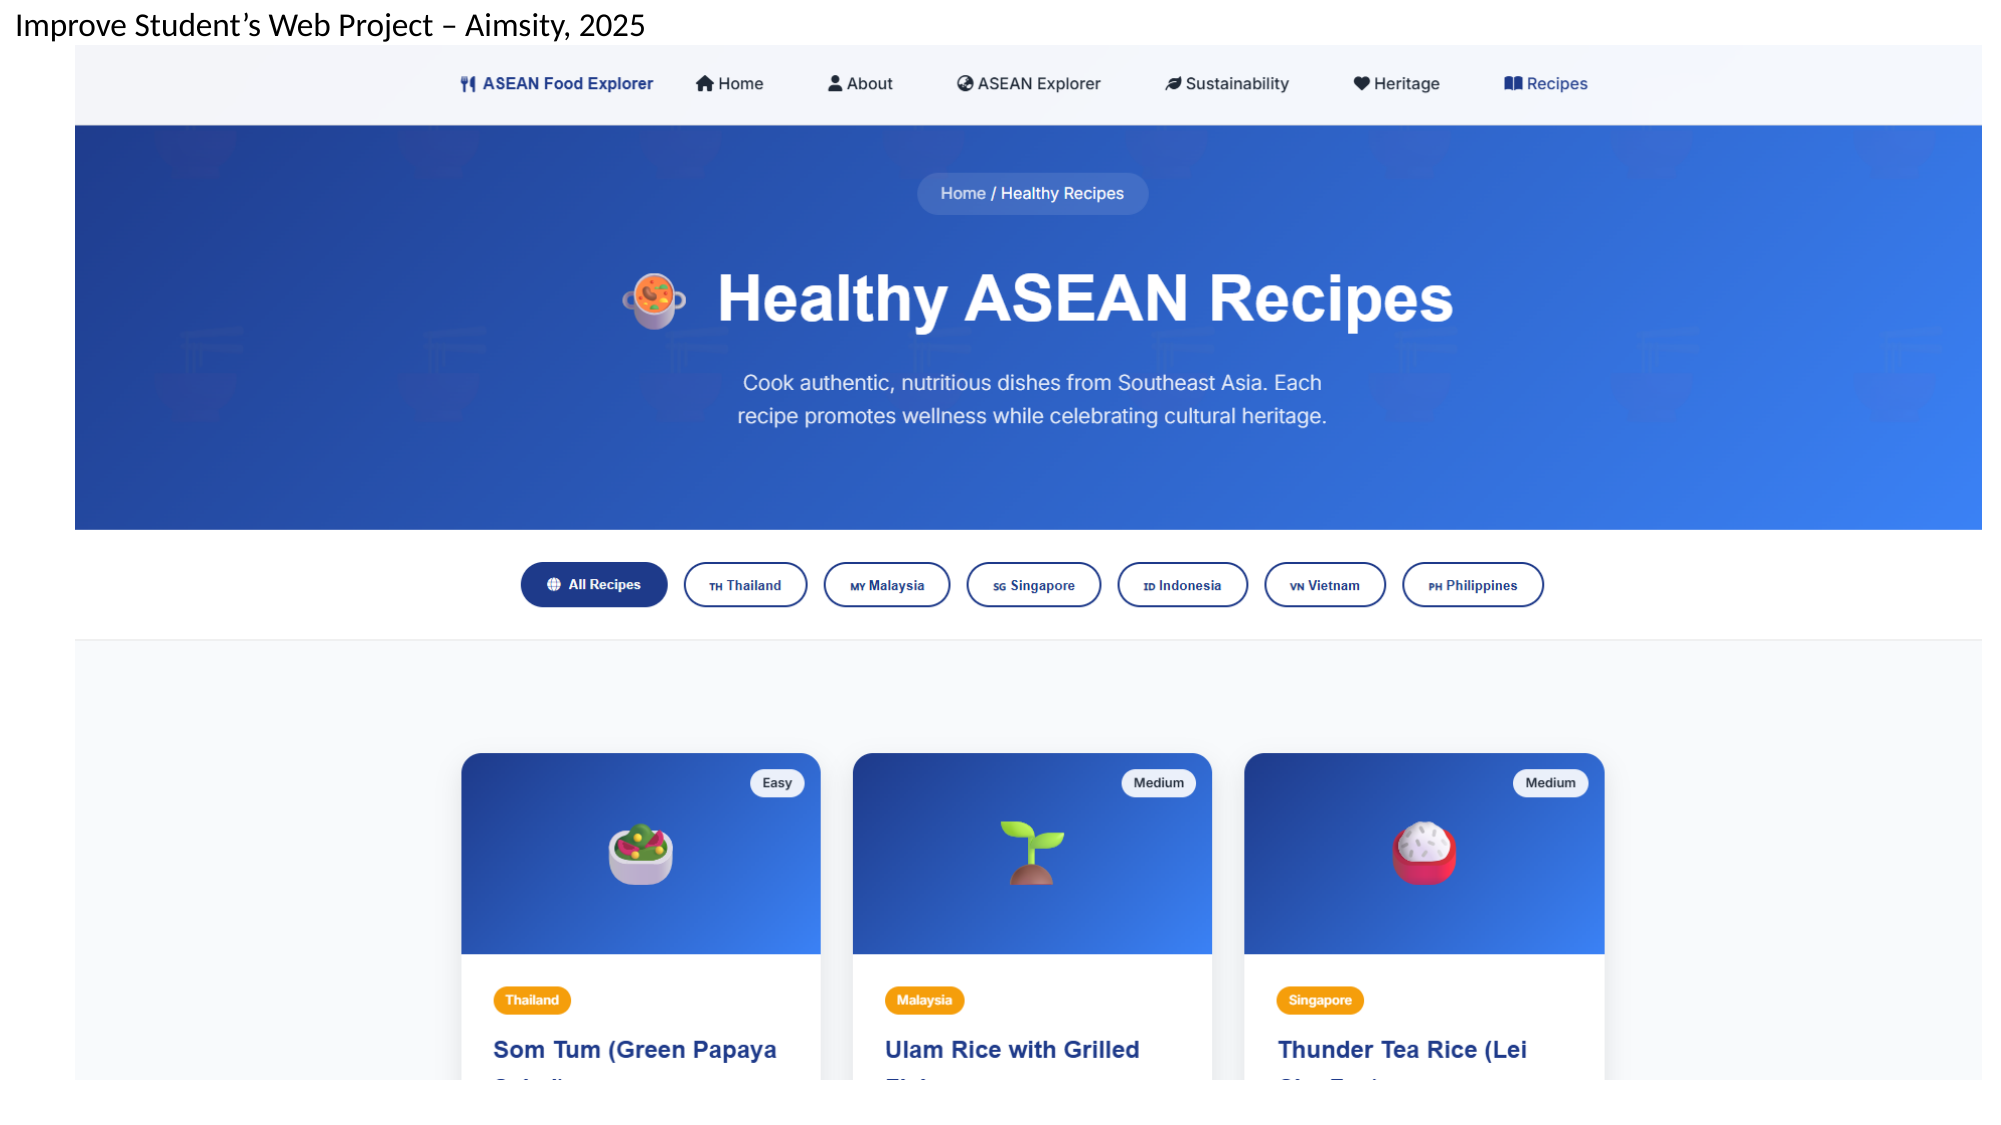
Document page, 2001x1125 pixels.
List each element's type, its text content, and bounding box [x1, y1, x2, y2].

picture [75, 45, 1982, 1080]
text_box Improve Student’s Web Project – Aimsity, 2025 [0, 0, 1108, 83]
